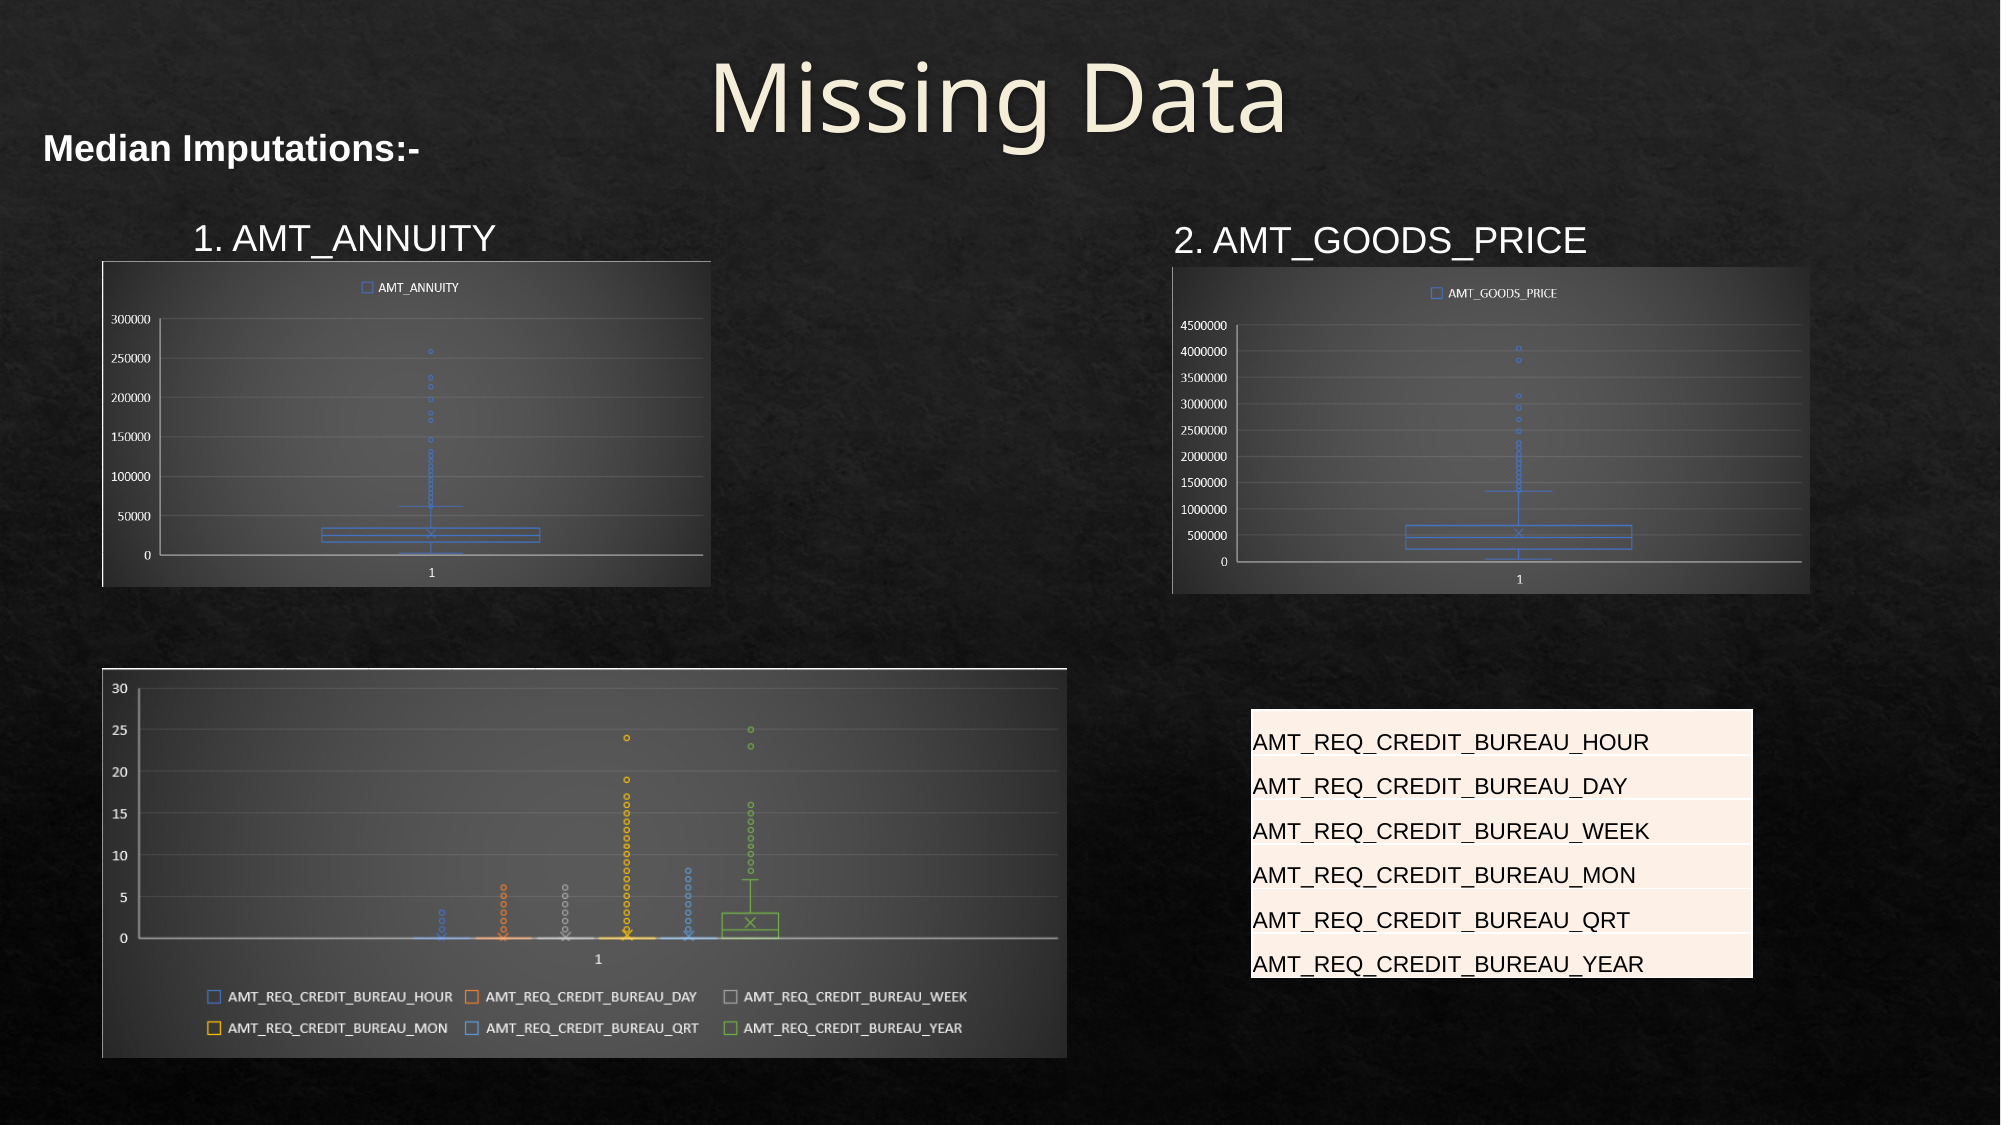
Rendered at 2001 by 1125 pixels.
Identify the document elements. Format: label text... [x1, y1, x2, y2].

table_cell AMT_REQ_CREDIT_BUREAU_DAY [1253, 756, 1751, 798]
picture [102, 668, 1067, 1058]
picture [1172, 266, 1810, 594]
table_cell AMT_REQ_CREDIT_BUREAU_WEEK [1253, 800, 1751, 843]
table_header AMT_REQ_CREDIT_BUREAU_HOUR [1253, 711, 1751, 754]
table_cell AMT_REQ_CREDIT_BUREAU_YEAR [1253, 934, 1751, 977]
title Missing Data [149, 0, 1849, 205]
text_box Median Imputations:- 1. AMT_ANNUITY [28, 116, 512, 267]
table_cell AMT_REQ_CREDIT_BUREAU_MON [1253, 845, 1751, 888]
text_box 2. AMT_GOODS_PRICE [1158, 208, 1604, 269]
table_cell AMT_REQ_CREDIT_BUREAU_QRT [1253, 889, 1751, 932]
picture [102, 261, 711, 588]
